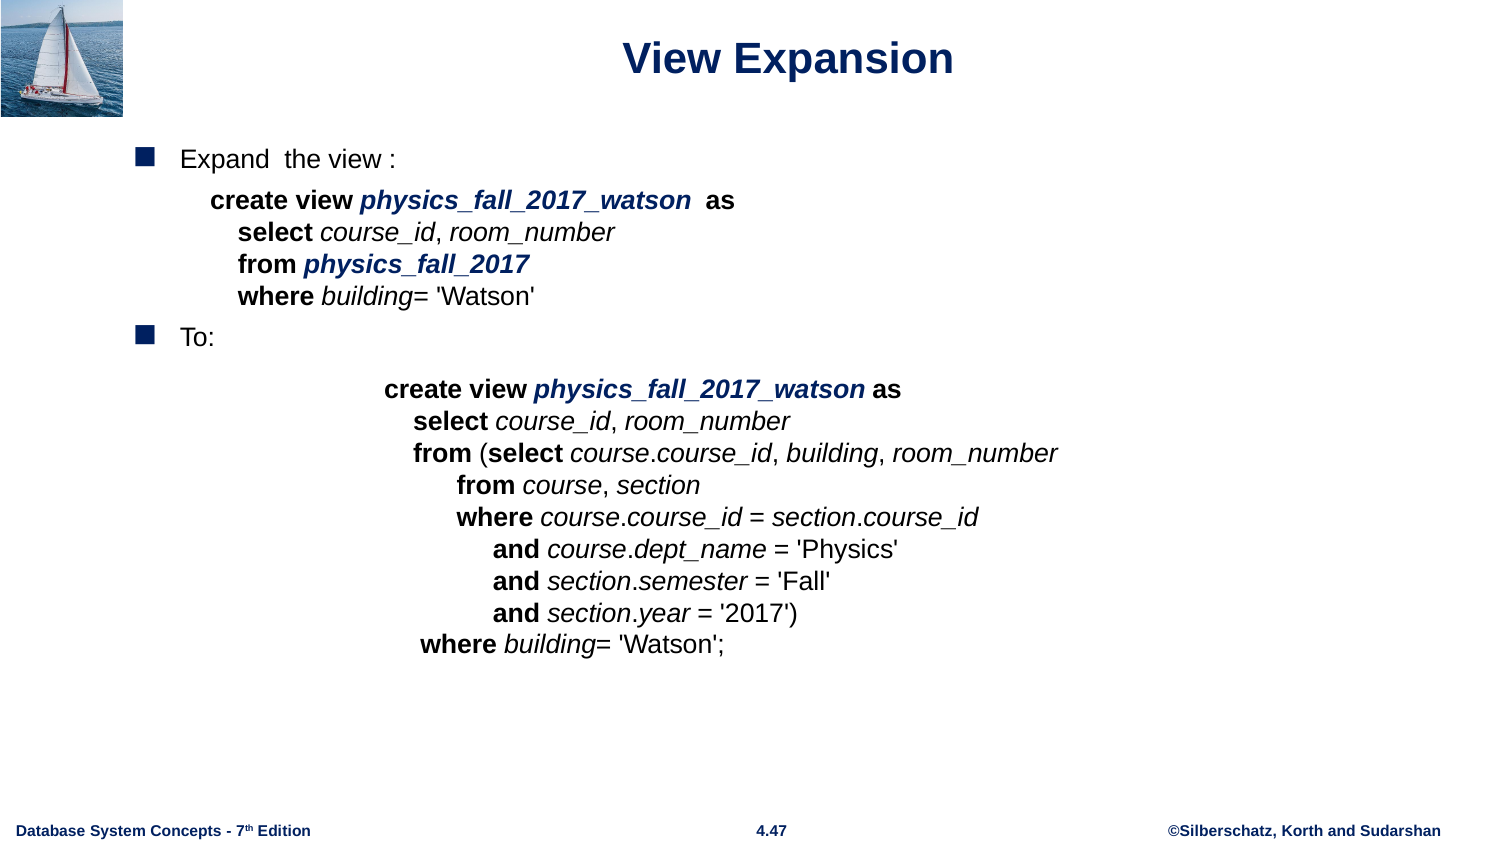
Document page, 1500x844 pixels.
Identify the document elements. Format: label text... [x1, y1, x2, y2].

title View Expansion [125, 14, 1452, 90]
picture [0, 0, 123, 117]
text_box create view physics_fall_2017_watson as select course_id, room_number from (select course.course_id, building, room_number from course, section where course.course_id = section.course_id and course.dept_name = 'Physics' and section.semester = 'Fall' and section.year = '2017') where building= 'Watson'; [369, 364, 1255, 705]
list Expand the view : create view physics_fall_2017_watson as select course_id, room_number from physics_fall_2017 where building= 'Watson' To: [122, 134, 1391, 738]
